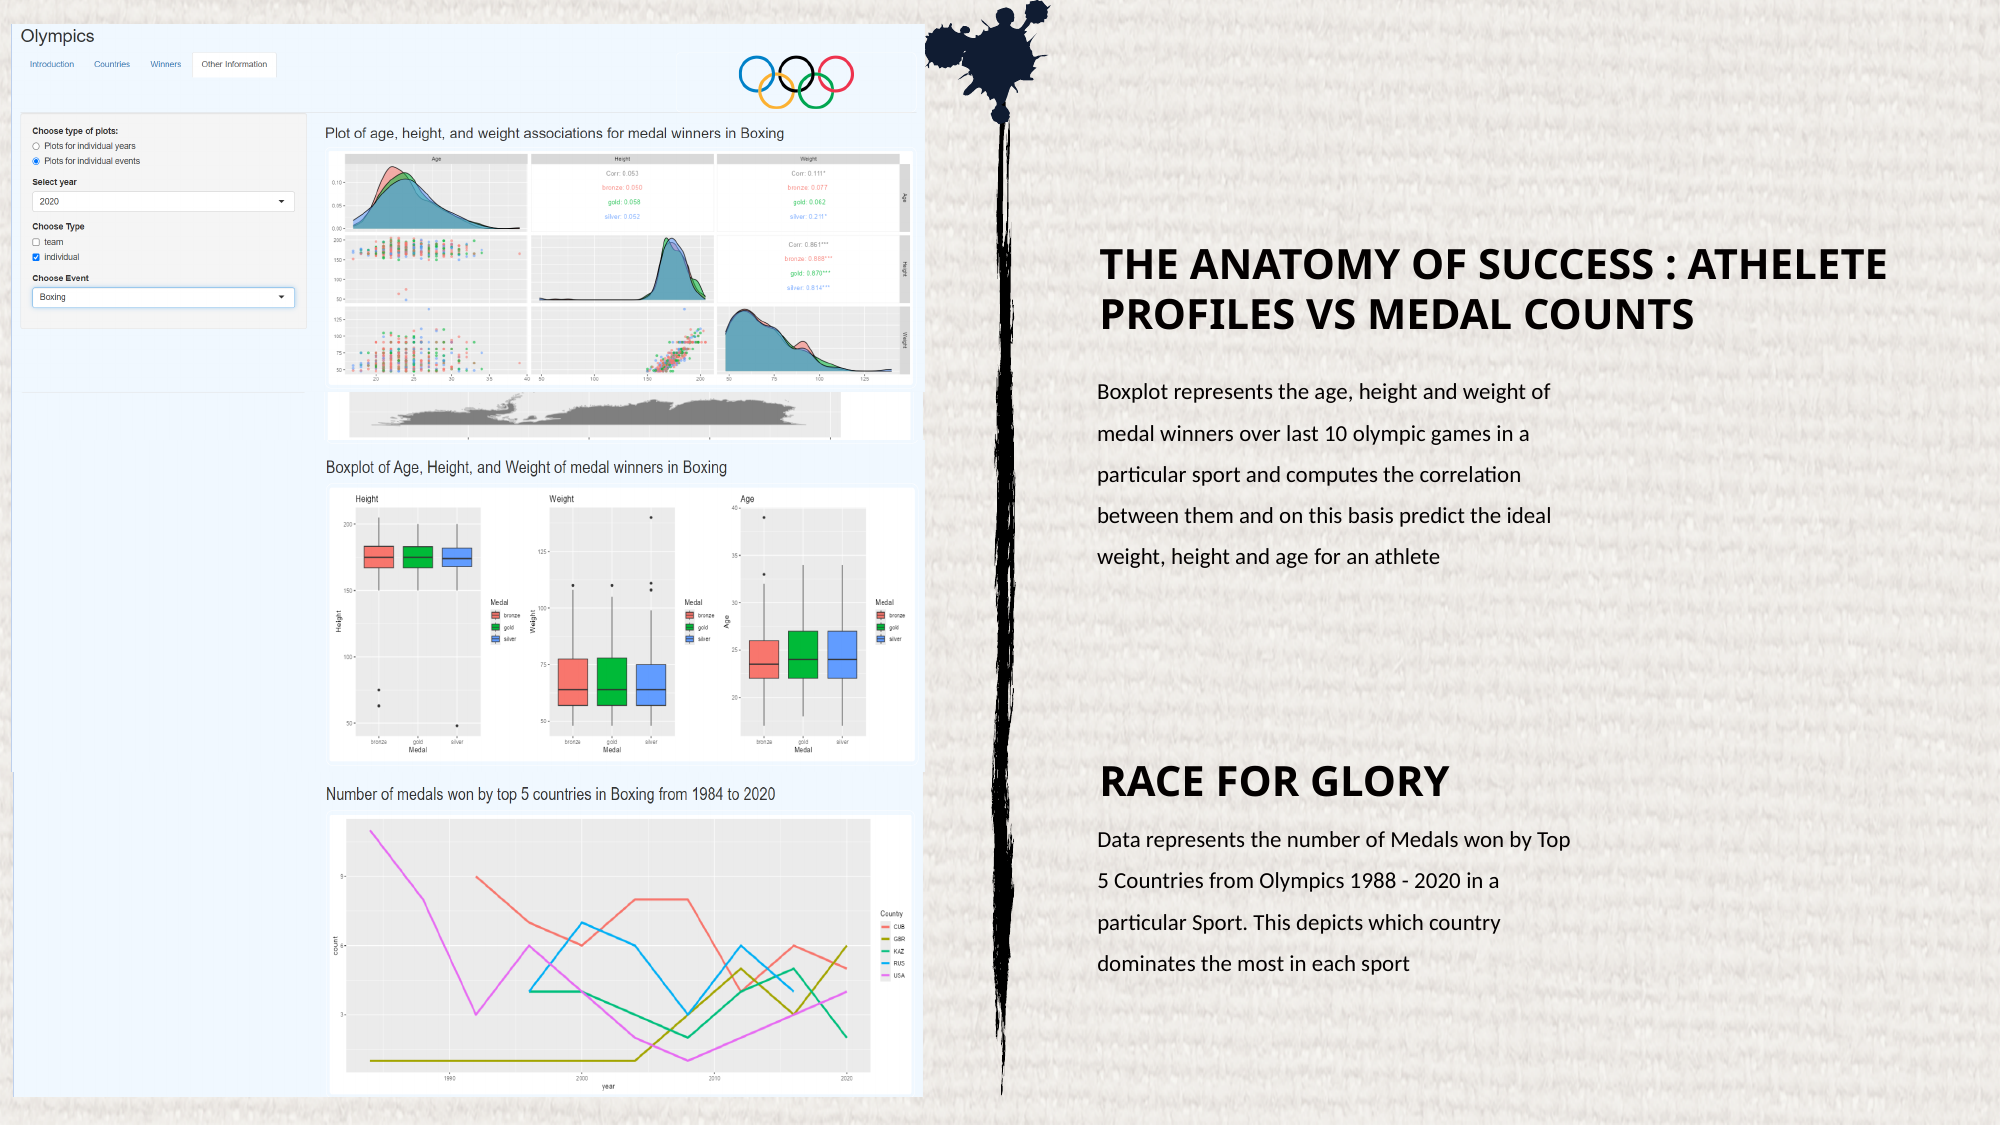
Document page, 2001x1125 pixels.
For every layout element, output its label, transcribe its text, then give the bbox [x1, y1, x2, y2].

text_box RACE FOR GLORY [1084, 747, 1920, 813]
text_box Data represents the number of Medals won by Top 5 Countries from Olympics 1988 - 2020 in a particular Sport. This depicts which country dominates the most in each sport [1082, 803, 1590, 984]
picture [1003, 122, 1008, 237]
text_box Boxplot represents the age, height and weight of medal winners over last 10 olympic games in a particular sport and computes the correlation between them and on this basis predict the ideal weight, height and age for an athlete [1082, 355, 1589, 577]
text_box [925, 0, 1051, 125]
picture [0, 0, 2000, 1125]
text_box THE ANATOMY OF SUCCESS : ATHELETE PROFILES VS MEDAL COUNTS [1084, 230, 1920, 345]
text_box [991, 119, 1016, 1097]
